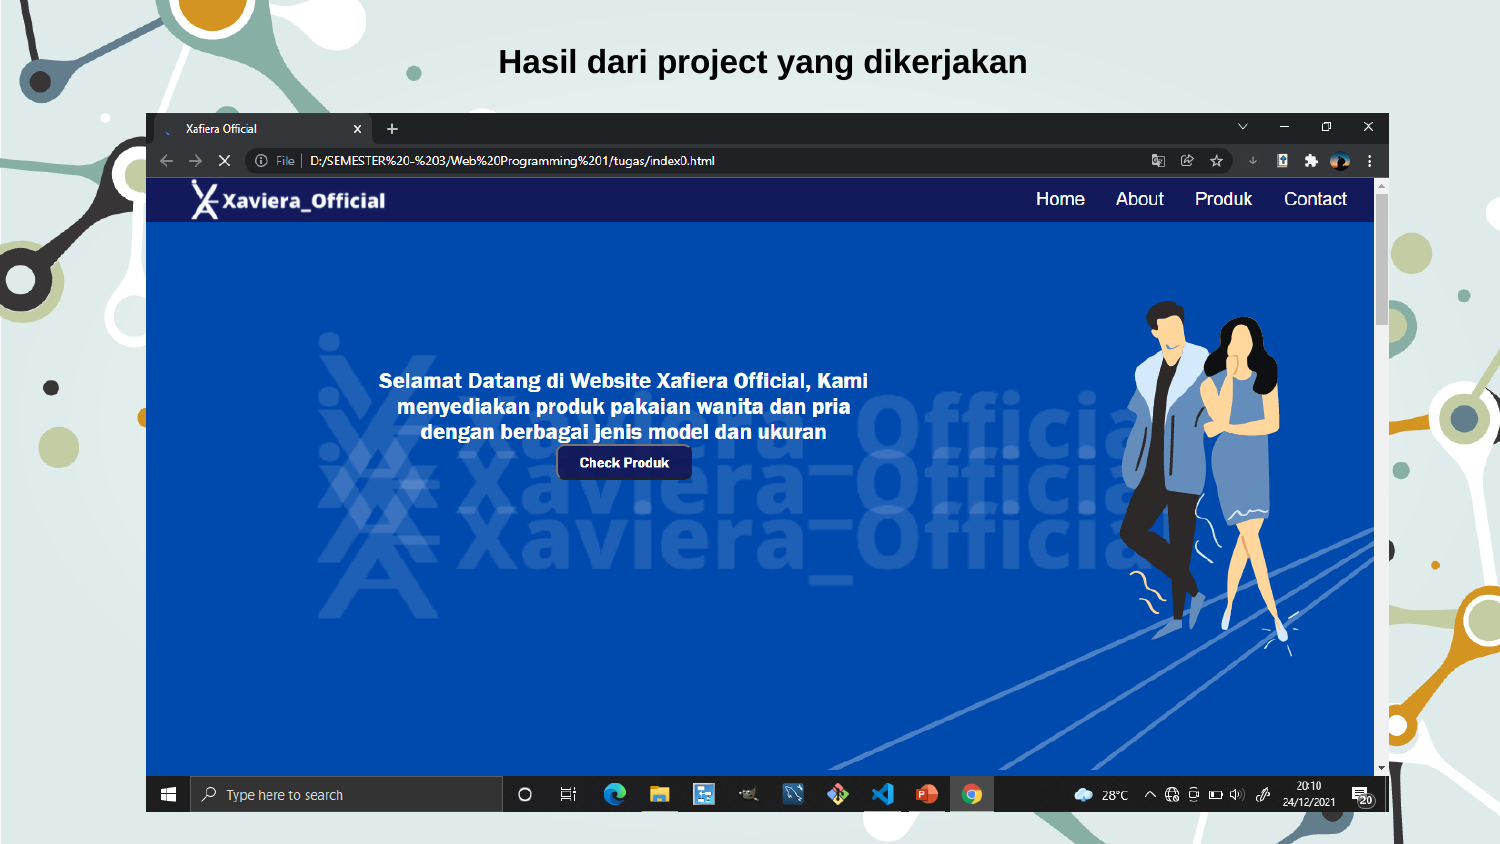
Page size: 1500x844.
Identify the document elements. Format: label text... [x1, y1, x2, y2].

picture [0, 0, 1500, 844]
text_box Hasil dari project yang dikerjakan [342, 33, 1185, 88]
